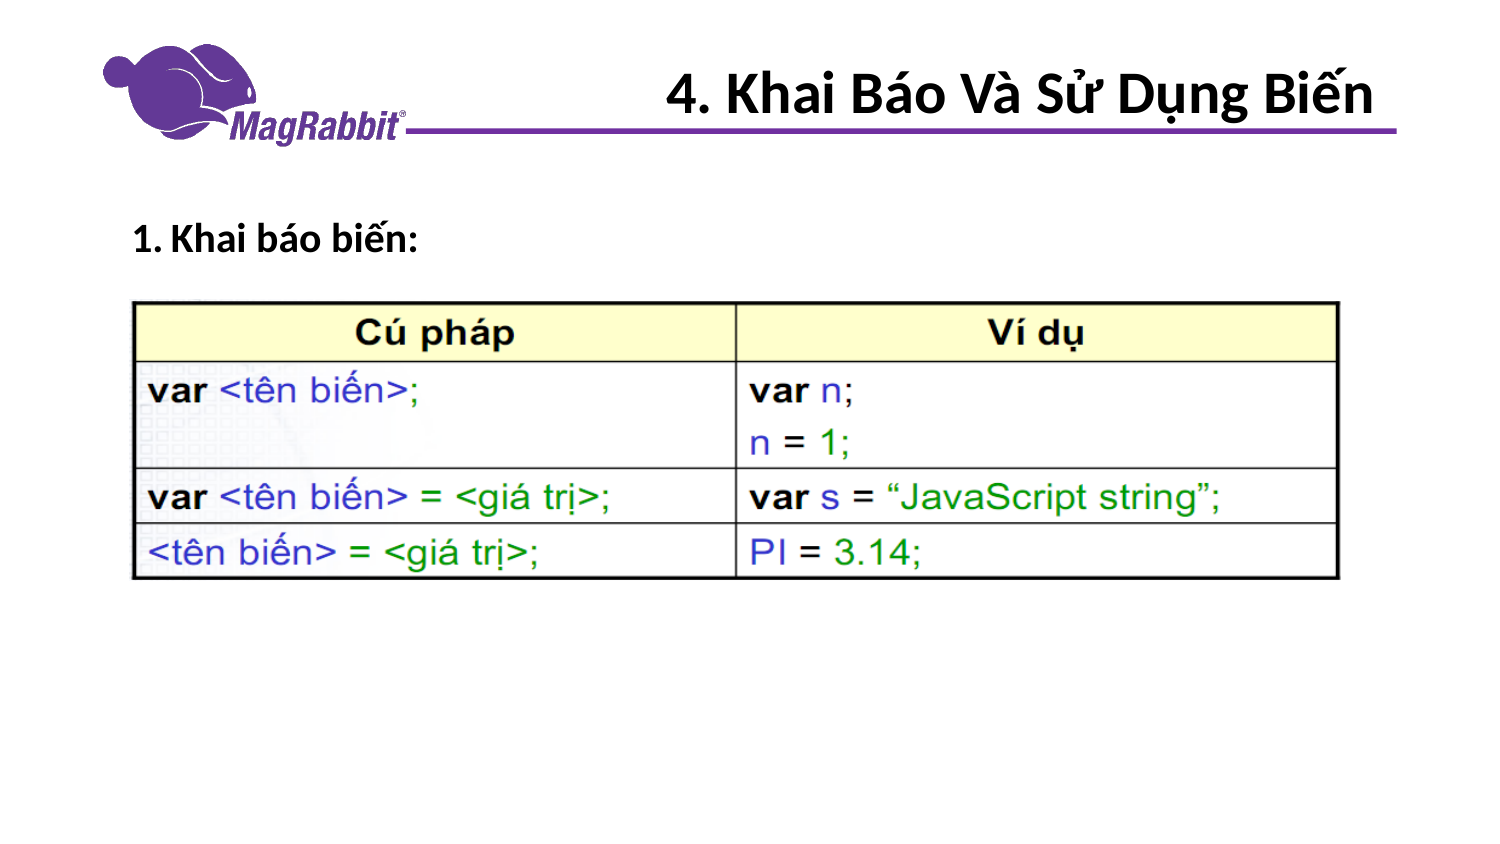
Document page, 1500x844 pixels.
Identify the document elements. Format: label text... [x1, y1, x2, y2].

text_box Khai báo biến: [109, 170, 1360, 797]
picture [103, 44, 406, 150]
title 4. Khai Báo Và Sử Dụng Biến [579, 38, 1397, 130]
picture [129, 299, 1342, 582]
